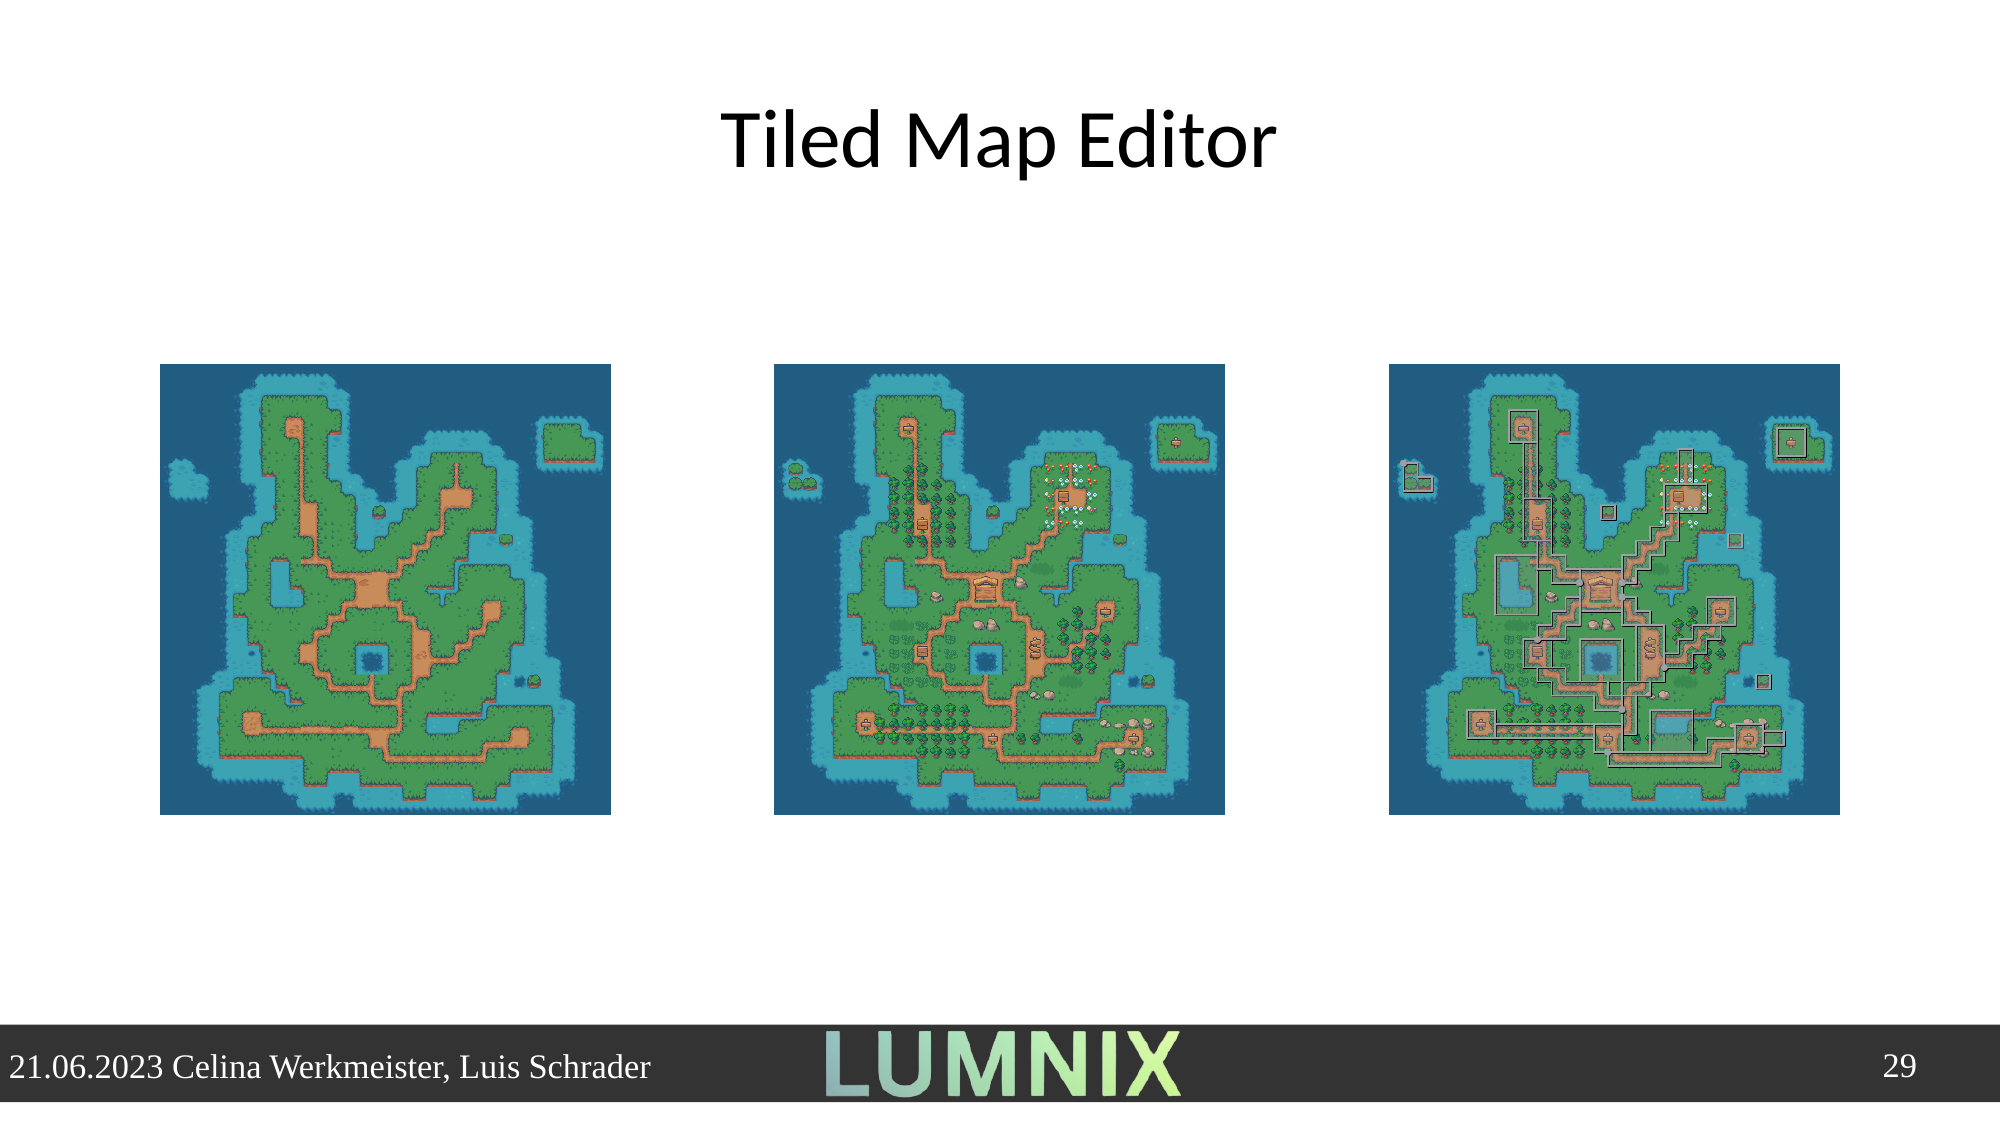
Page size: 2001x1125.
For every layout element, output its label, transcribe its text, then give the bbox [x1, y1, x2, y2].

picture [774, 364, 1225, 815]
slide_number 29 [1451, 1024, 1918, 1103]
picture [160, 364, 611, 815]
picture [1389, 364, 1840, 815]
text_box Tiled Map Editor [81, 76, 1919, 192]
text_box 21.06.2023 Celina Werkmeister, Luis Schrader [8, 1044, 792, 1122]
picture [773, 834, 1227, 1125]
